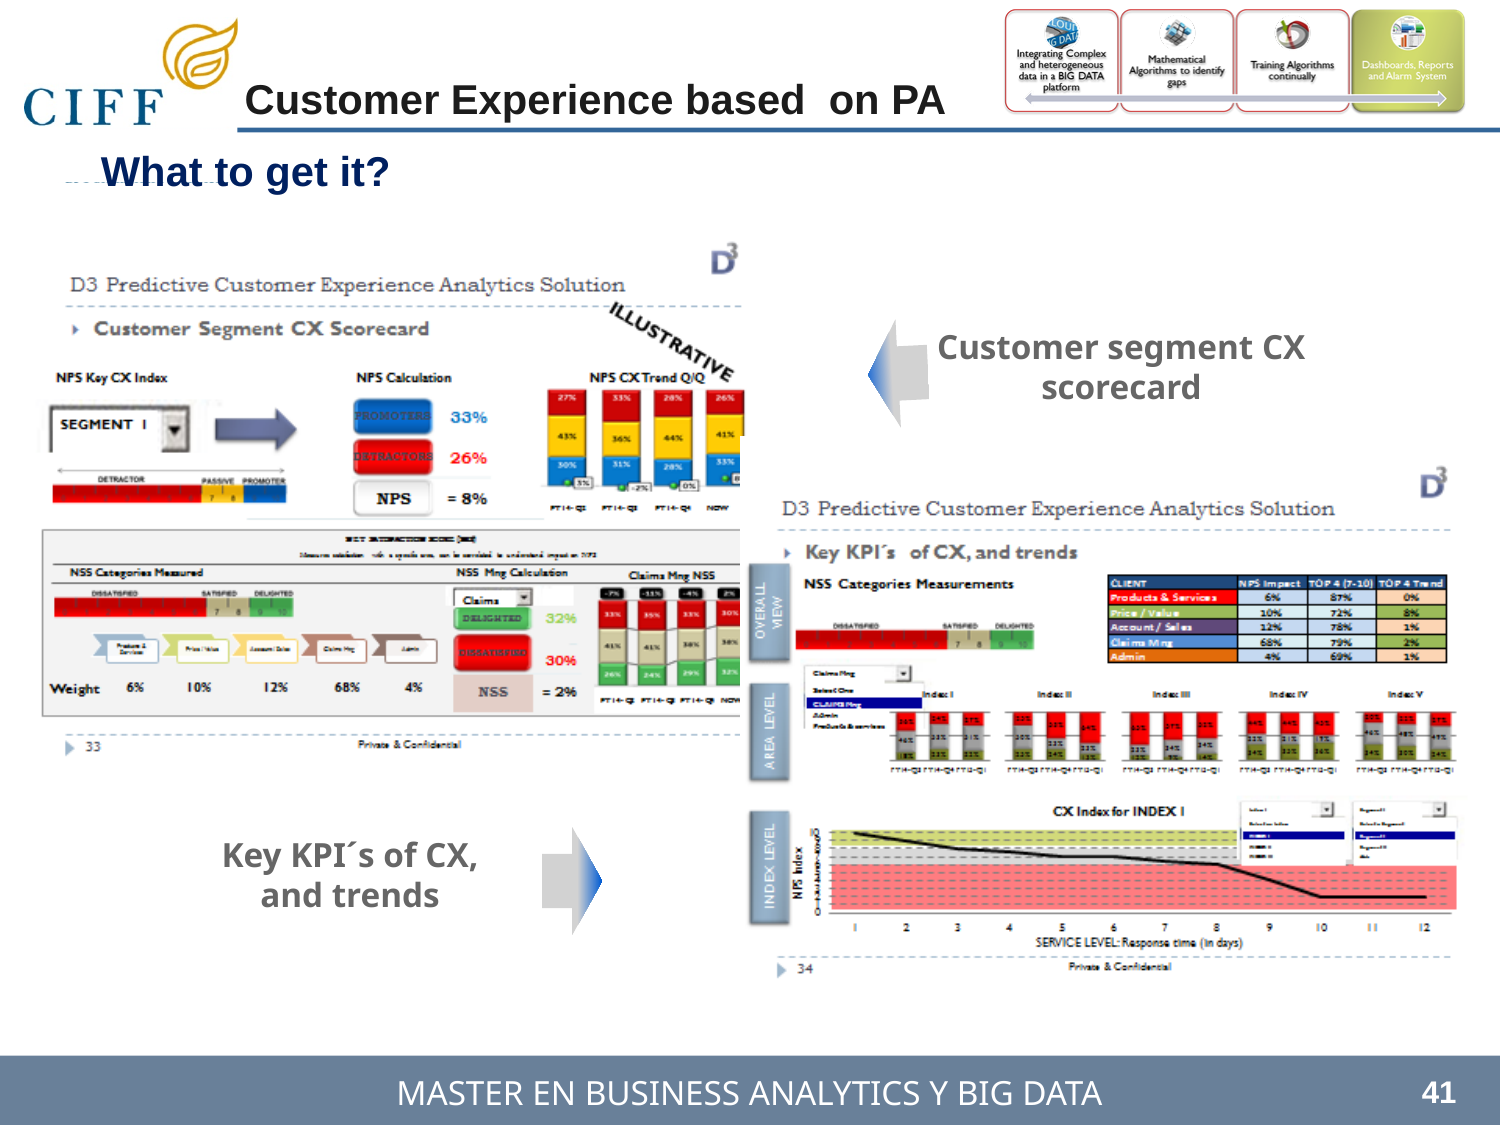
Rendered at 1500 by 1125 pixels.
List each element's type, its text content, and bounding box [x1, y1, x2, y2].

text_box [542, 826, 603, 936]
picture [28, 212, 1488, 997]
list What to get it? [29, 784, 735, 953]
list What to get it? [29, 142, 1155, 435]
text_box Key KPI´s of CX, and trends [175, 826, 525, 922]
text_box Customer Experience based on PA [229, 0, 1484, 131]
text_box Customer segment CX scorecard [920, 318, 1324, 414]
text_box [868, 319, 920, 428]
slide_number 41 [1385, 1064, 1494, 1121]
picture [1001, 6, 1468, 118]
picture [24, 17, 229, 129]
